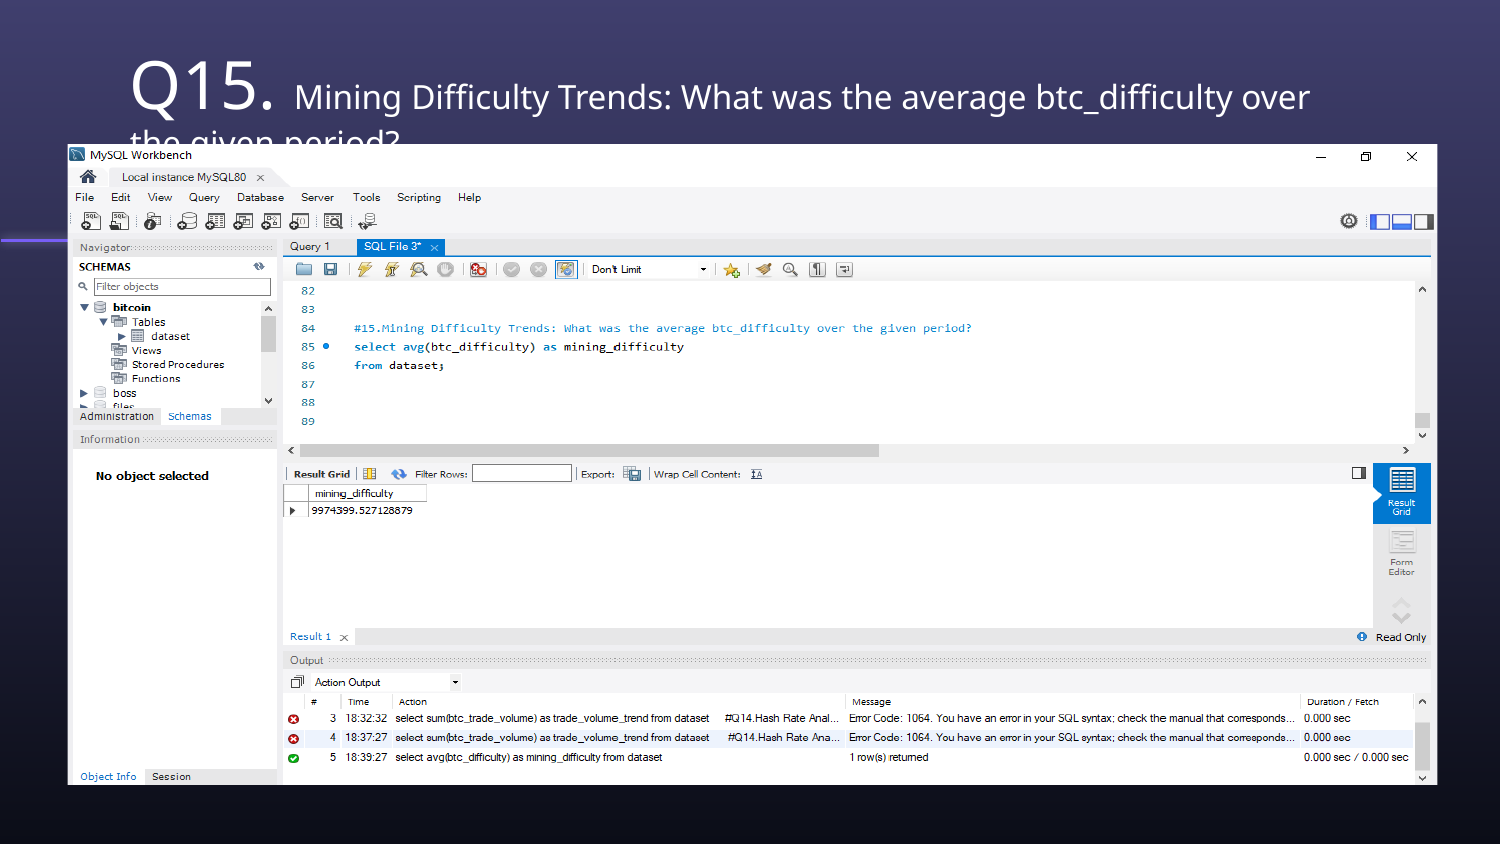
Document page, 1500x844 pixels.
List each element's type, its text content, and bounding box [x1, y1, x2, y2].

picture [67, 144, 1438, 785]
title Q15. Mining Difficulty Trends: What was the average btc_difficulty over the given period? [114, 27, 1379, 122]
